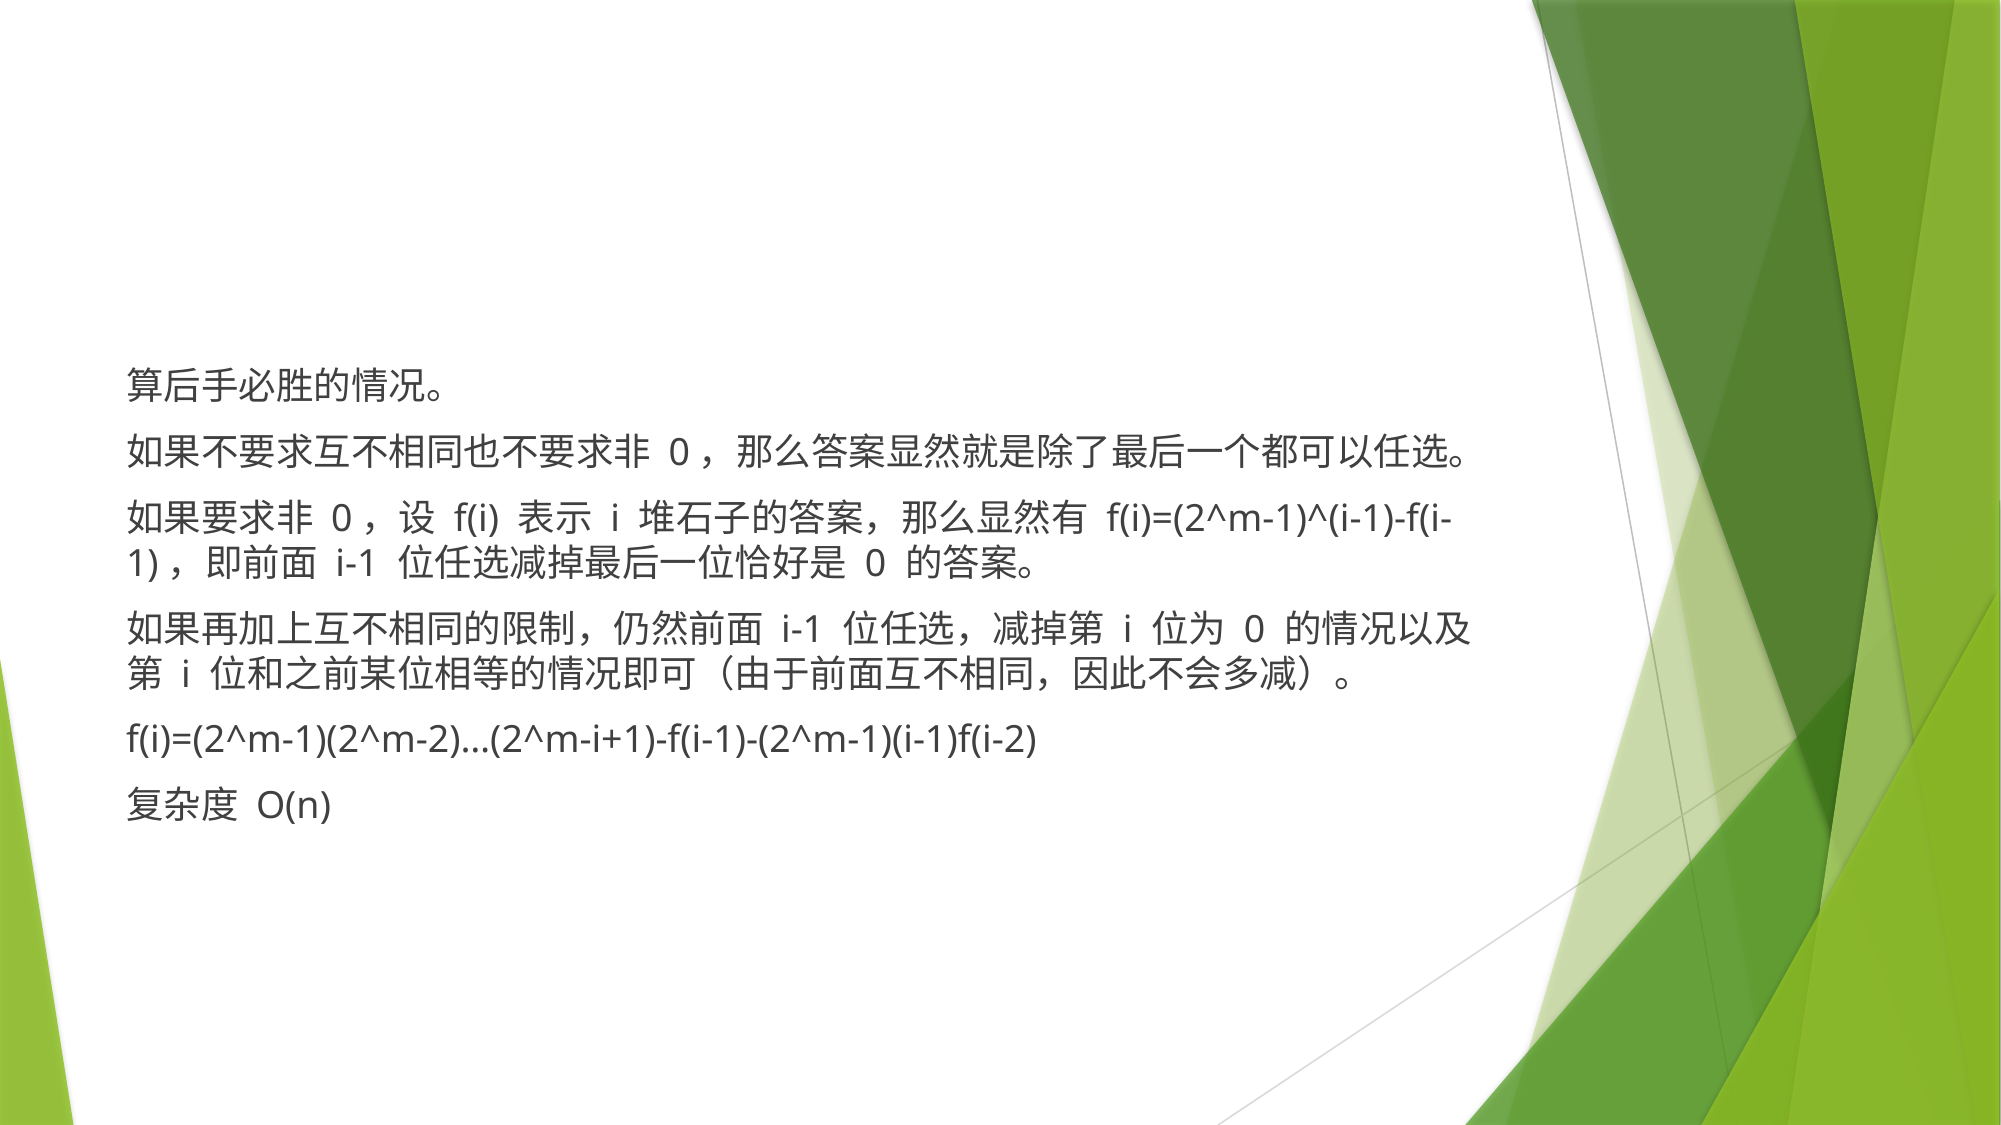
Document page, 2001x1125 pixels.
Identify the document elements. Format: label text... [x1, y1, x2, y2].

list 算后手必胜的情况。 如果不要求互不相同也不要求非 0，那么答案显然就是除了最后一个都可以任选。 如果要求非 0，设 f(i) 表示 i 堆石子的答案，那么显然有 f(i)=(2^m-1)^(i-1)-f(i-1)，即前面 i-1 位任选减掉最后一位恰好是 0 的答案。 如果再加上互不相同的限制，仍然前面 i-1 位任选，减掉第 i 位为 0 的情况以及第 i 位和之前某位相等的情况即可（由于前面互不相同，因此不会多减）。 f(i)=(2^m-1)(2^m-2)…(2^m-i+1)-f(i-1)-(2^m-1)(i-1)f(i-2) 复杂度 O(n) [111, 354, 1522, 992]
